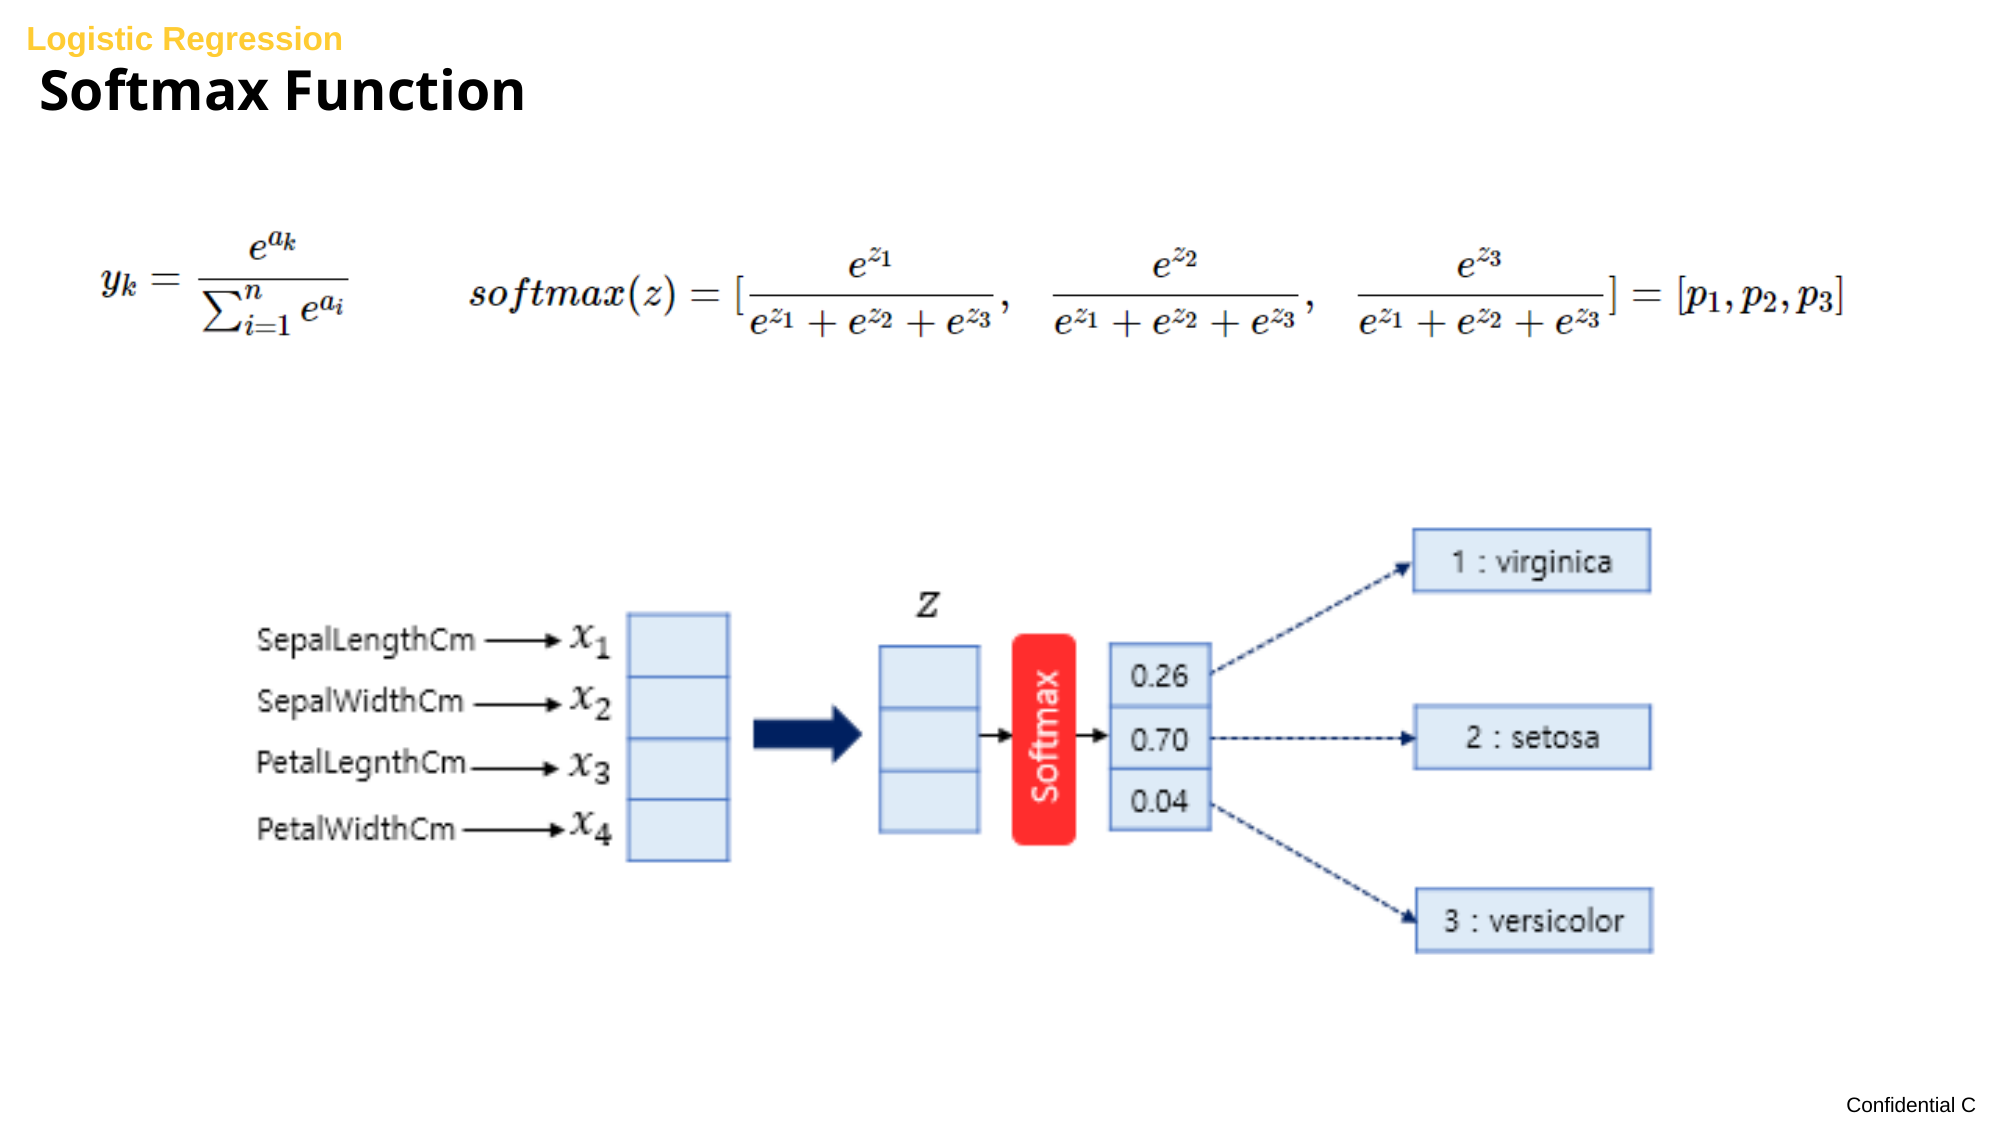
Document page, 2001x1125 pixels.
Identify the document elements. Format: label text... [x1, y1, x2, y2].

list Logistic Regression [26, 21, 1948, 58]
title Softmax Function [39, 64, 1961, 122]
picture [56, 200, 391, 367]
picture [254, 515, 1669, 966]
picture [437, 213, 1893, 372]
